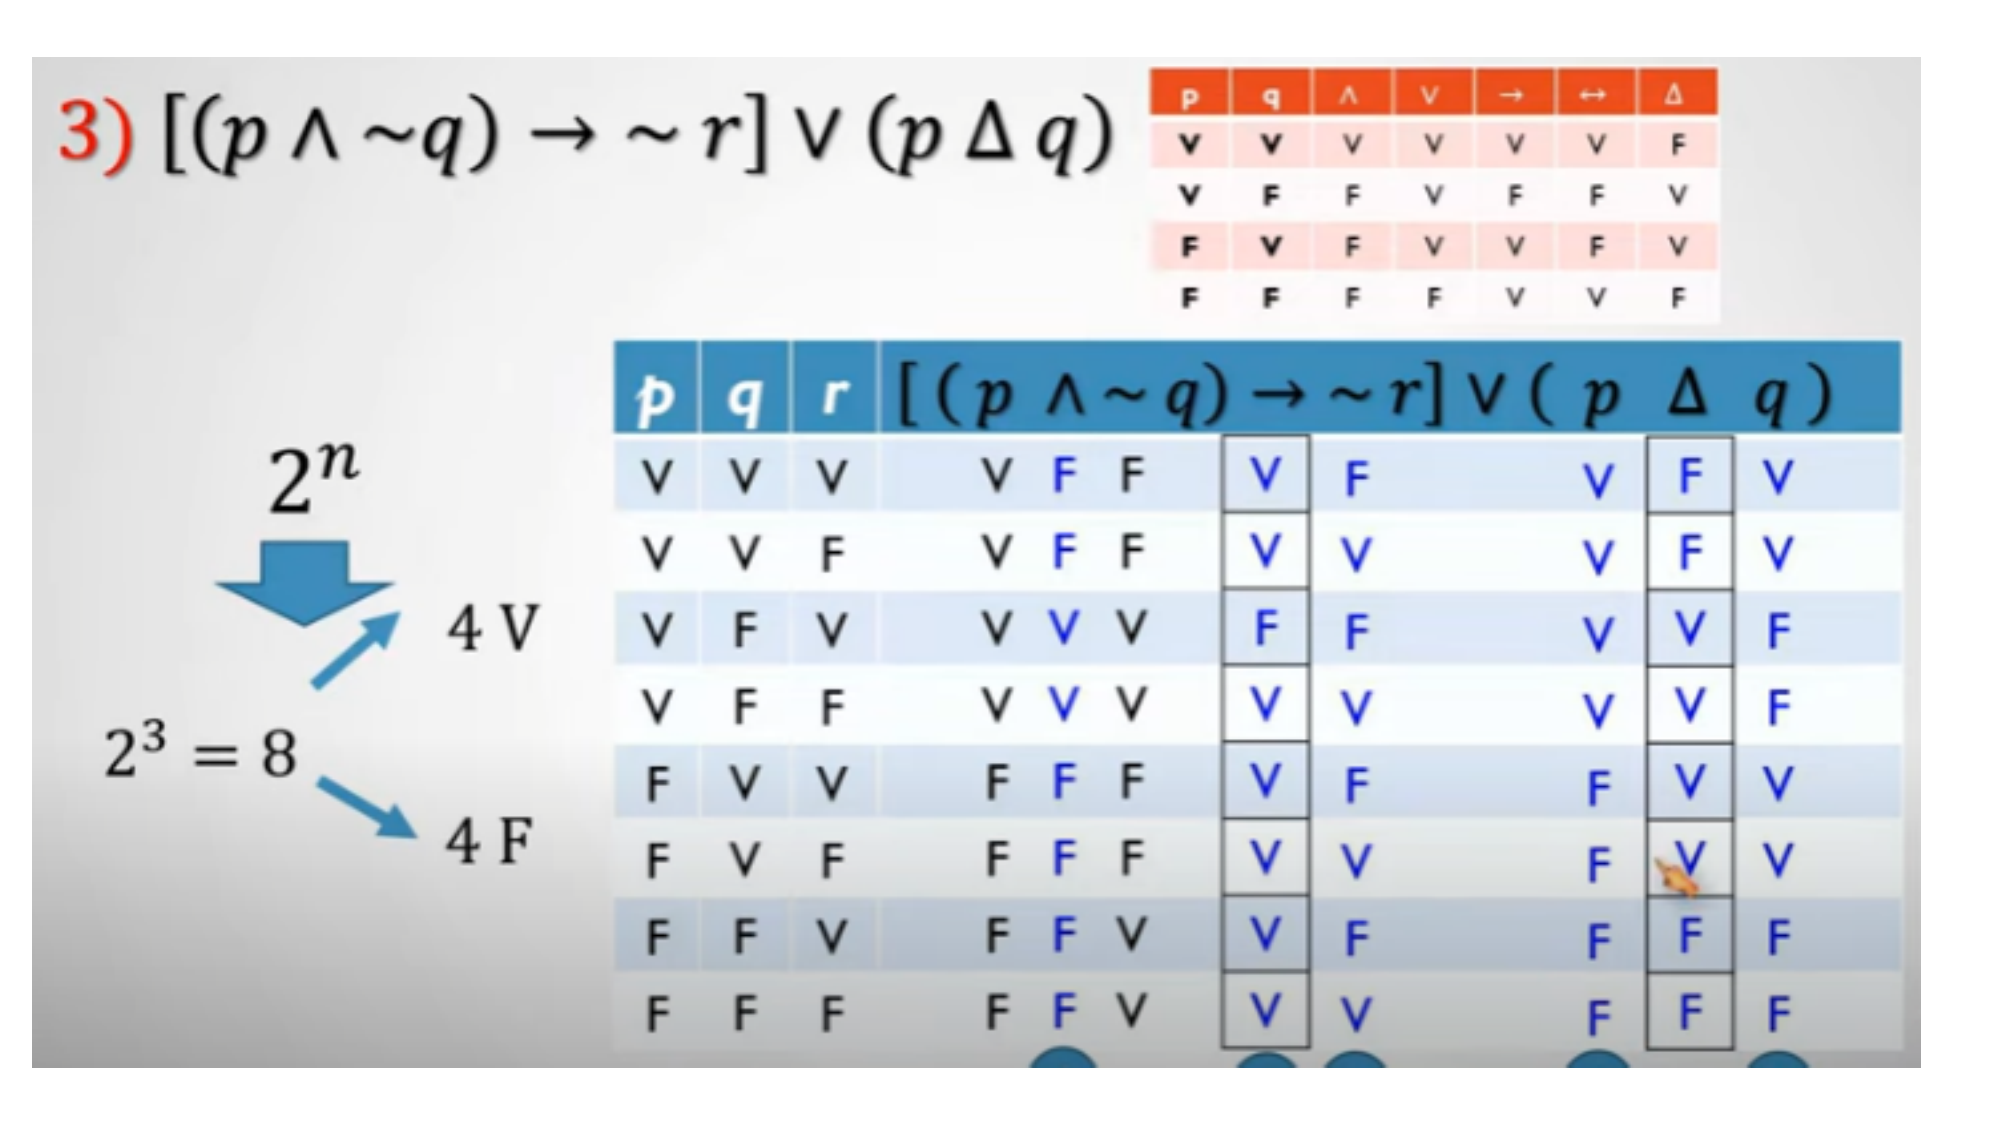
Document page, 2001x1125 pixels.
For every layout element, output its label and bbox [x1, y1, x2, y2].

picture [32, 57, 1921, 1068]
